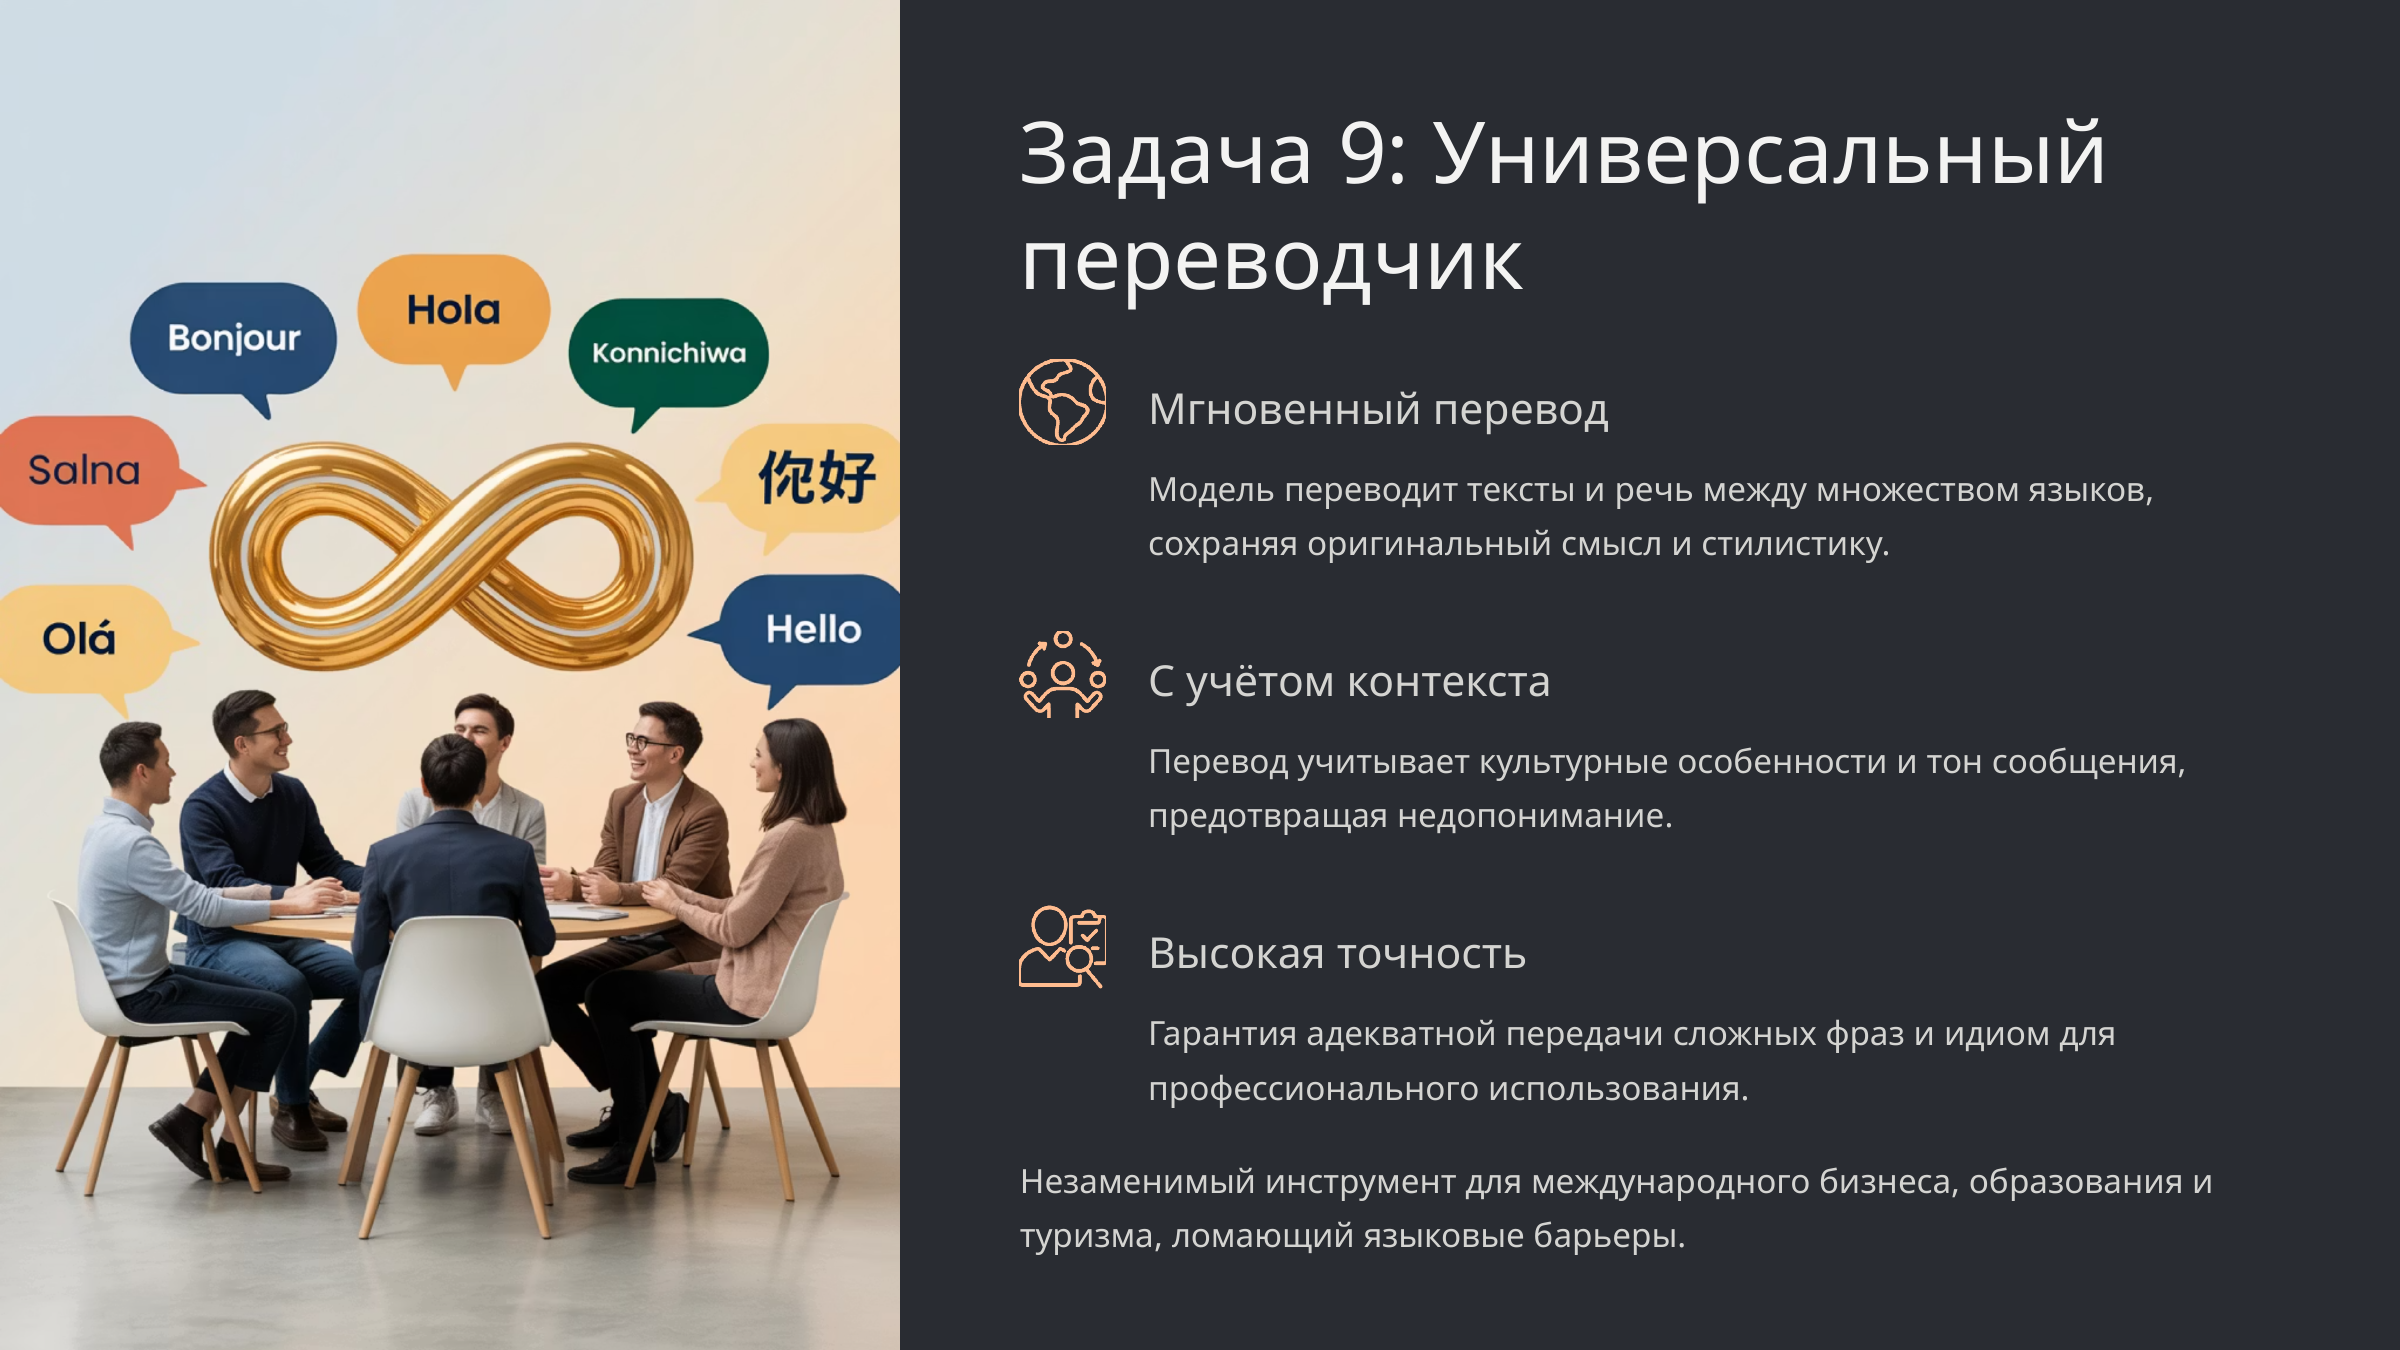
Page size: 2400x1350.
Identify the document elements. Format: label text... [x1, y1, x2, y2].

picture [0, 0, 900, 1350]
picture [1019, 903, 1106, 990]
text_box Задача 9: Универсальный переводчик [1019, 94, 2281, 308]
text_box Модель переводит тексты и речь между множеством языков, сохраняя оригинальный смысл и стилистику. [1148, 453, 2281, 564]
text_box Незаменимый инструмент для международного бизнеса, образования и туризма, ломающий языковые барьеры. [1019, 1146, 2281, 1256]
text_box Перевод учитывает культурные особенности и тон сообщения, предотвращая недопонимание. [1148, 726, 2281, 836]
picture [1019, 631, 1106, 718]
text_box Высокая точность [1148, 924, 1576, 978]
picture [1019, 359, 1106, 445]
text_box Гарантия адекватной передачи сложных фраз и идиом для профессионального использования. [1148, 998, 2281, 1108]
text_box С учётом контекста [1148, 651, 1576, 706]
text_box Мгновенный перевод [1148, 379, 1592, 434]
